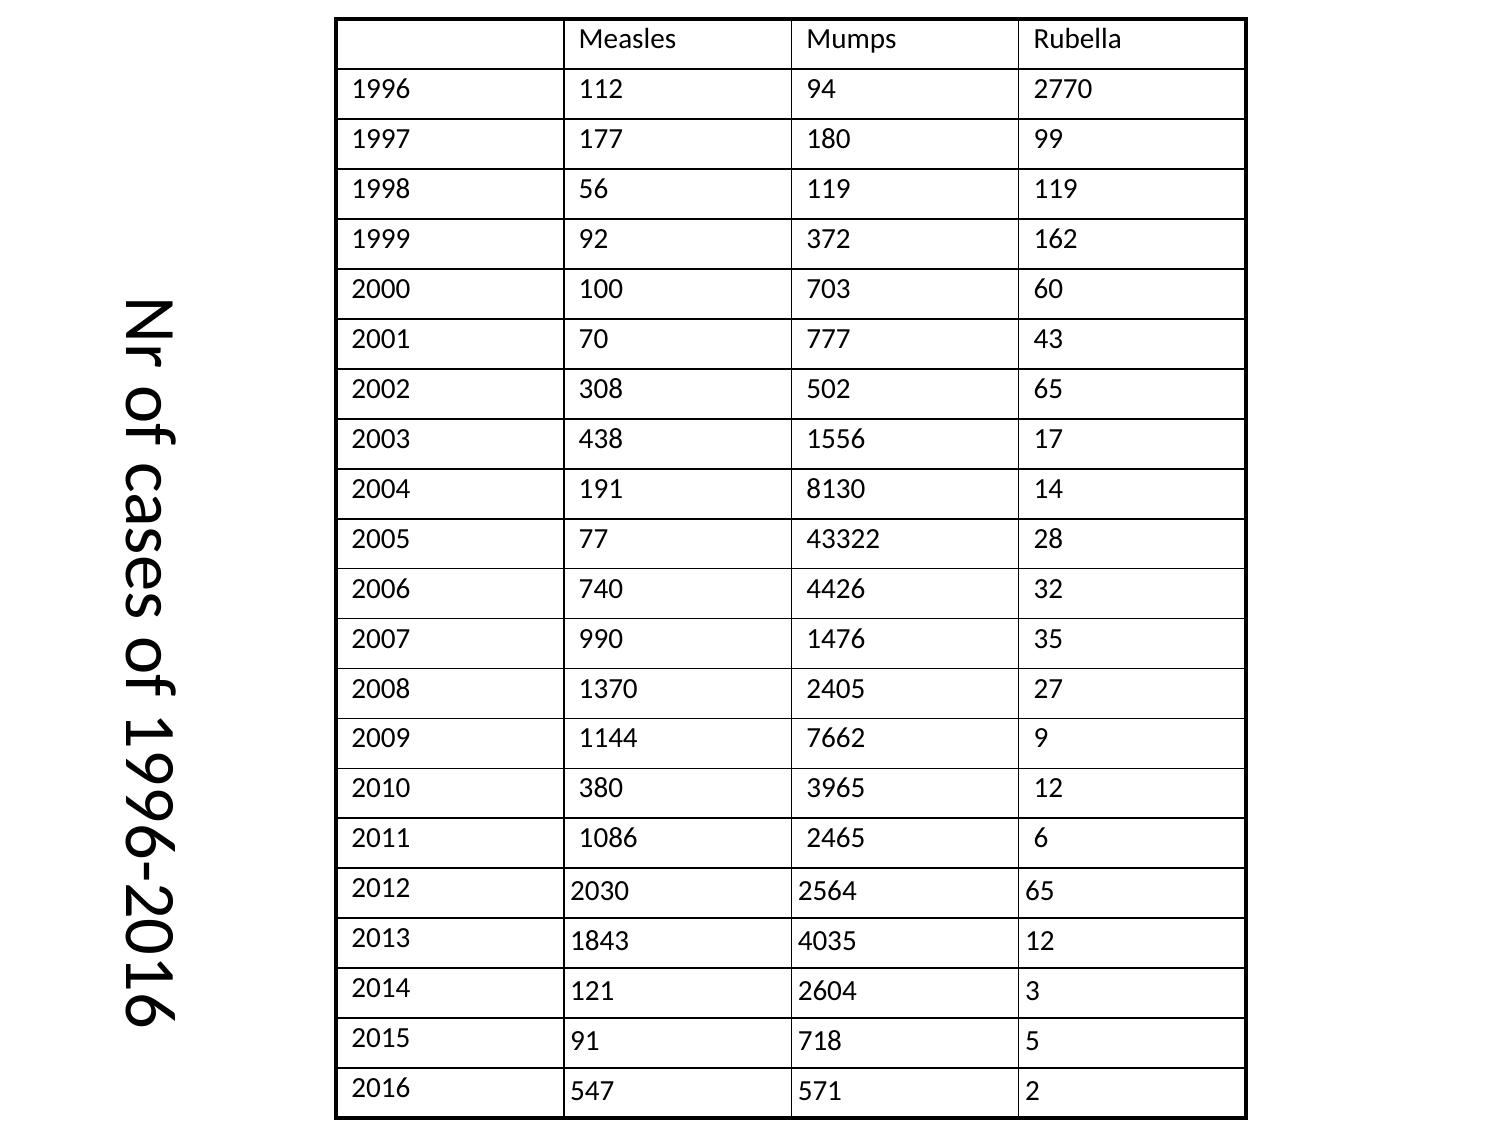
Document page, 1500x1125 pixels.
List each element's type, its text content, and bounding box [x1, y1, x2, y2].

table_cell 32 [1019, 569, 1244, 618]
table_cell 1556 [792, 420, 1018, 468]
table_cell 1144 [565, 719, 791, 768]
table_header Measles [565, 21, 791, 68]
table_cell 100 [565, 270, 791, 318]
table_cell 2465 [792, 819, 1018, 867]
table_cell 27 [1019, 669, 1244, 718]
table_cell 2405 [792, 669, 1018, 718]
table_cell 1998 [338, 170, 563, 218]
table_cell 35 [1019, 619, 1244, 668]
table_header Mumps [792, 21, 1018, 68]
table_cell 2007 [338, 619, 563, 668]
table_cell 308 [565, 370, 791, 418]
table_header [338, 21, 563, 68]
table_cell 2564 [792, 869, 1018, 917]
table_cell 17 [1019, 420, 1244, 468]
table_cell 2011 [338, 819, 563, 867]
table_cell 28 [1019, 520, 1244, 568]
table_cell 3965 [792, 769, 1018, 817]
table_cell 2002 [338, 370, 563, 418]
table_cell 177 [565, 120, 791, 168]
table_cell 2009 [338, 719, 563, 768]
table_cell 438 [565, 420, 791, 468]
table_header Rubella [1019, 21, 1244, 68]
table_cell 121 [565, 969, 791, 1017]
table_cell 2003 [338, 420, 563, 468]
table_cell 14 [1019, 470, 1244, 518]
table_cell 119 [1019, 170, 1244, 218]
table_cell 12 [1019, 919, 1244, 967]
table_cell 1086 [565, 819, 791, 867]
table_cell 2030 [565, 869, 791, 917]
table_cell 740 [565, 569, 791, 618]
table_cell 92 [565, 220, 791, 268]
table_cell 119 [792, 170, 1018, 218]
table_cell 990 [565, 619, 791, 668]
table_cell 191 [565, 470, 791, 518]
title Nr of cases of 1996-2016 [17, 31, 207, 1125]
table_cell 65 [1019, 869, 1244, 917]
table_cell 3 [1019, 969, 1244, 1017]
table_cell 94 [792, 70, 1018, 118]
table_cell 372 [792, 220, 1018, 268]
table_cell 571 [792, 1069, 1018, 1116]
table_cell 43 [1019, 320, 1244, 368]
table_cell 2005 [338, 520, 563, 568]
table_cell 162 [1019, 220, 1244, 268]
table_cell 7662 [792, 719, 1018, 768]
table_cell 703 [792, 270, 1018, 318]
table_cell 5 [1019, 1019, 1244, 1067]
table_cell 91 [565, 1019, 791, 1067]
table_cell 2770 [1019, 70, 1244, 118]
table_cell 60 [1019, 270, 1244, 318]
table_cell 43322 [792, 520, 1018, 568]
table_cell 2014 [338, 969, 563, 1017]
table_cell 6 [1019, 819, 1244, 867]
table_cell 2006 [338, 569, 563, 618]
table_cell 70 [565, 320, 791, 368]
table_cell 4426 [792, 569, 1018, 618]
table_cell 1999 [338, 220, 563, 268]
table_cell 777 [792, 320, 1018, 368]
table_cell 1996 [338, 70, 563, 118]
table_cell 2604 [792, 969, 1018, 1017]
table_cell 1476 [792, 619, 1018, 668]
table_cell 1370 [565, 669, 791, 718]
table_cell 9 [1019, 719, 1244, 768]
table_cell 502 [792, 370, 1018, 418]
table_cell 65 [1019, 370, 1244, 418]
table_cell 2 [1019, 1069, 1244, 1116]
table_cell 2016 [338, 1069, 563, 1116]
table_cell 4035 [792, 919, 1018, 967]
table_cell 180 [792, 120, 1018, 168]
table_cell 2008 [338, 669, 563, 718]
table_cell 99 [1019, 120, 1244, 168]
table_cell 380 [565, 769, 791, 817]
table_cell 2001 [338, 320, 563, 368]
table_cell 547 [565, 1069, 791, 1116]
table_cell 2015 [338, 1019, 563, 1067]
table_cell 12 [1019, 769, 1244, 817]
table_cell 2013 [338, 919, 563, 967]
table_cell 1997 [338, 120, 563, 168]
table_cell 2000 [338, 270, 563, 318]
table_cell 2012 [338, 869, 563, 917]
table_cell 2004 [338, 470, 563, 518]
table_cell 2010 [338, 769, 563, 817]
table_cell 1843 [565, 919, 791, 967]
table_cell 77 [565, 520, 791, 568]
table_cell 112 [565, 70, 791, 118]
table_cell 8130 [792, 470, 1018, 518]
table_cell 718 [792, 1019, 1018, 1067]
table_cell 56 [565, 170, 791, 218]
